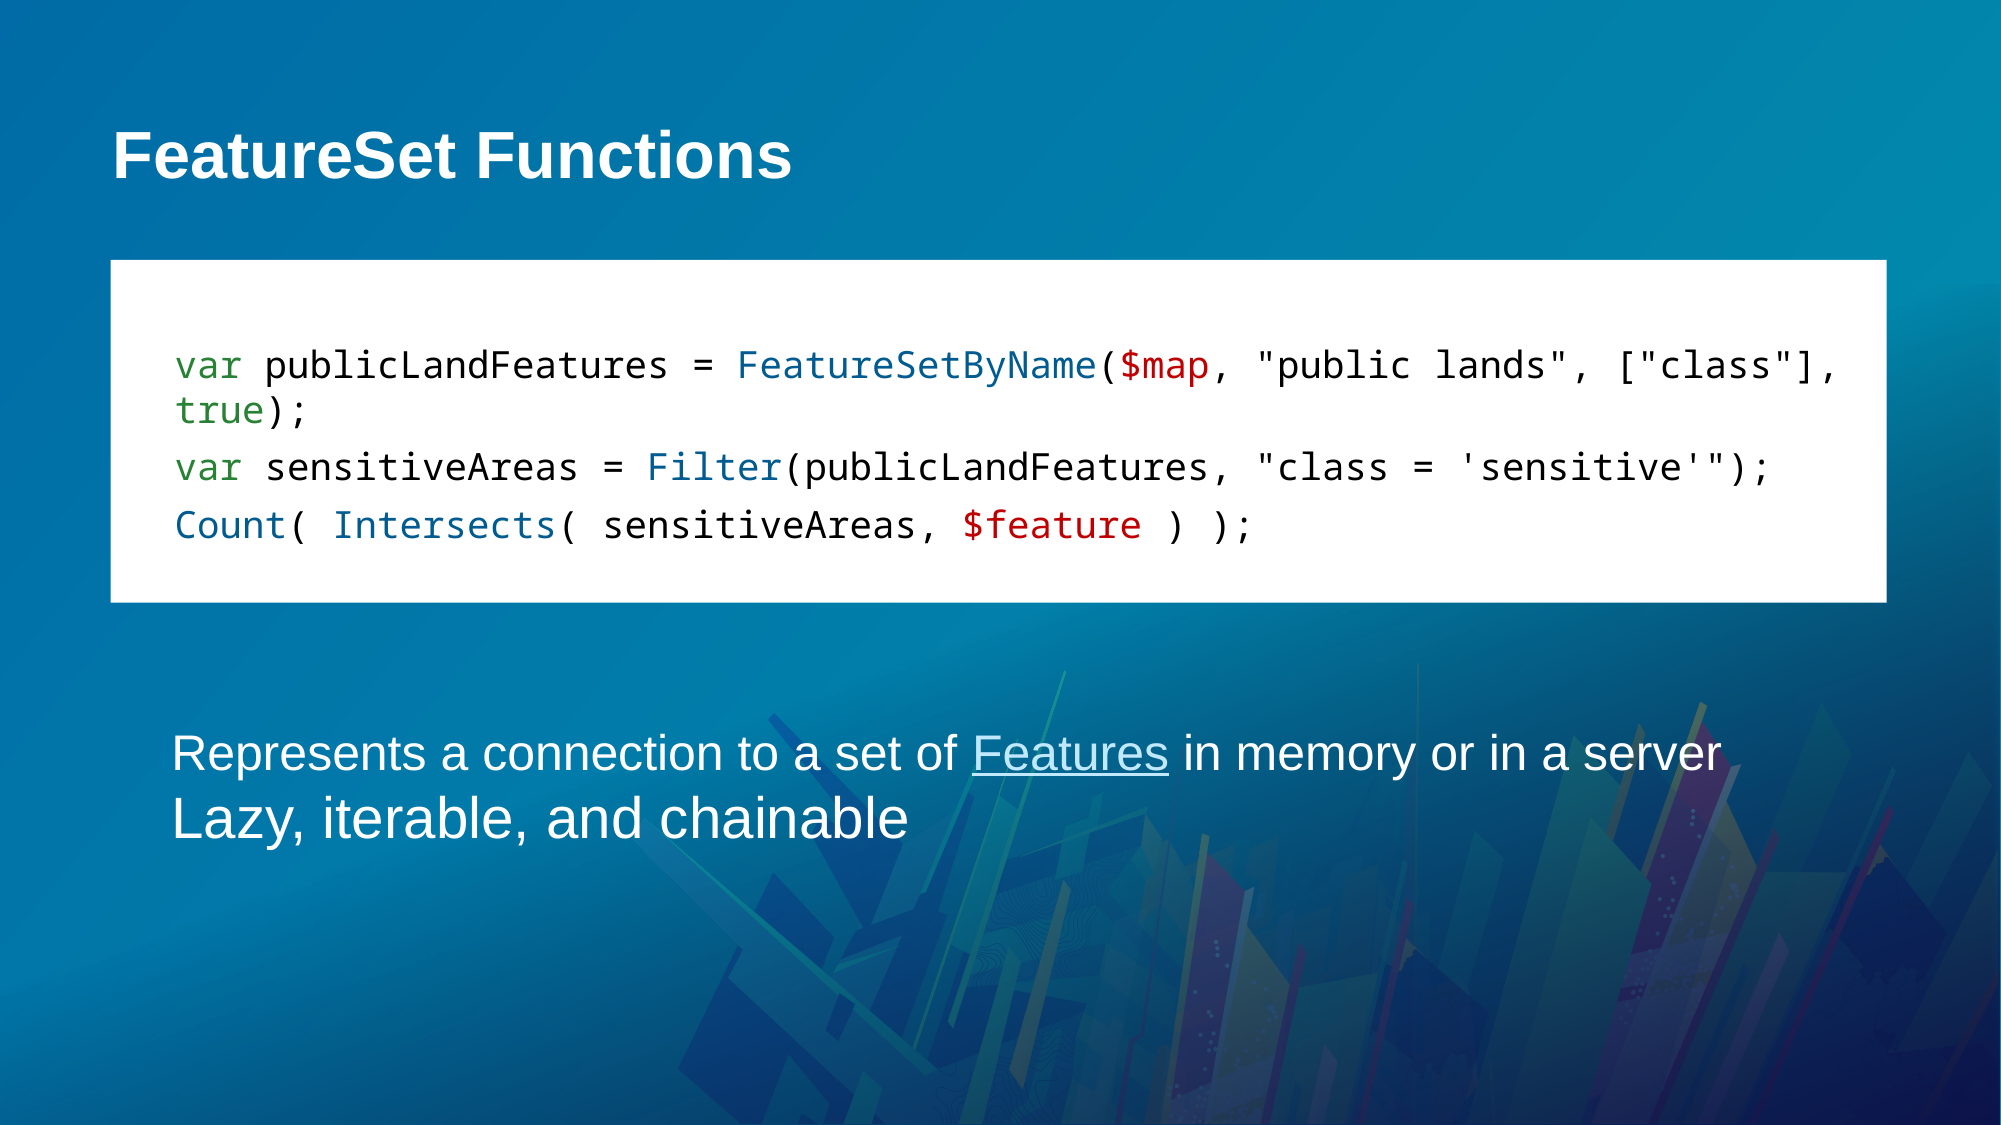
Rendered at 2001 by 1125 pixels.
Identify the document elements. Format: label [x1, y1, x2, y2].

text_box [0, 0, 2000, 1125]
